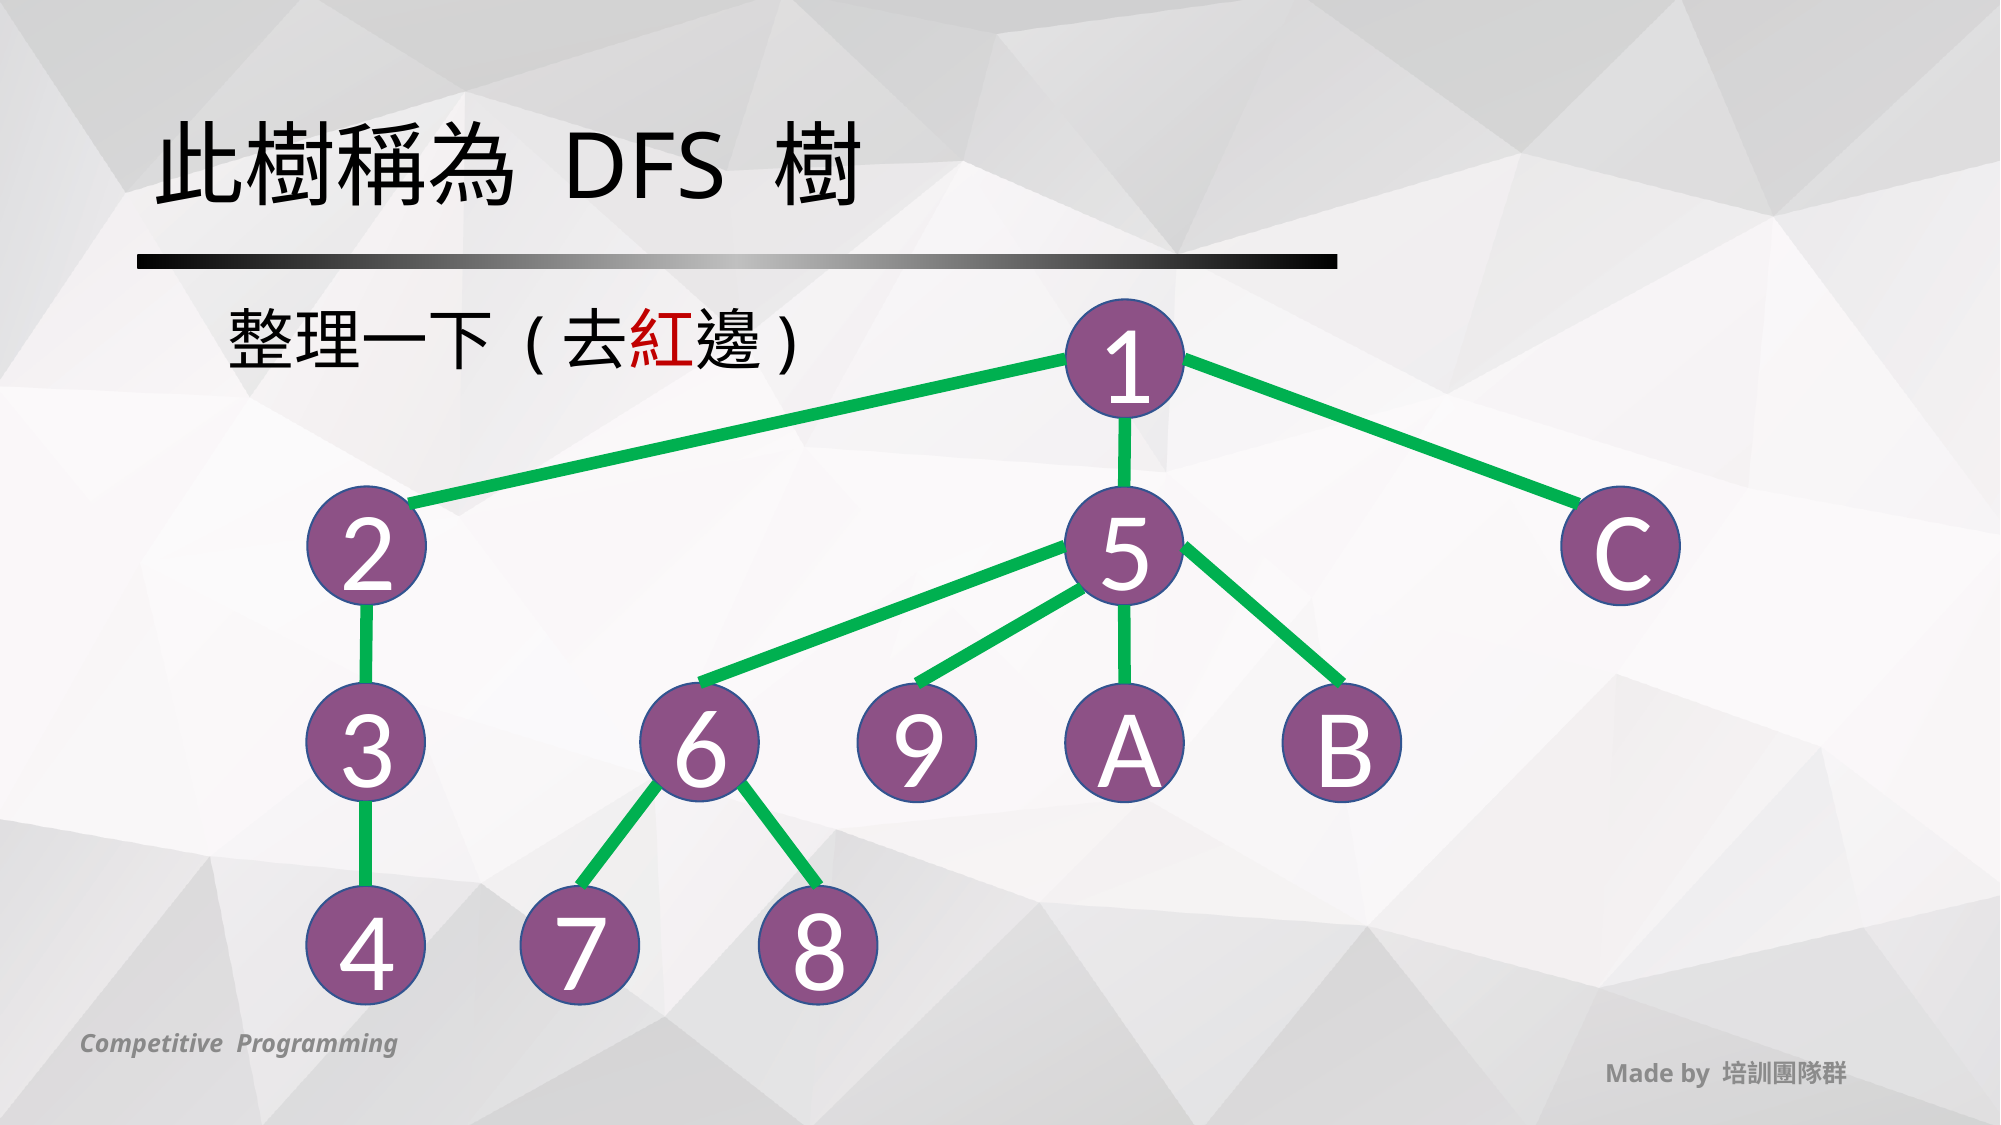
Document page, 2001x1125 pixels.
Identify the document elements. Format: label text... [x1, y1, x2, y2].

text_box 5 [1064, 485, 1185, 606]
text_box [741, 783, 819, 886]
text_box 1 [1064, 298, 1185, 419]
text_box A [1064, 682, 1185, 804]
text_box 9 [856, 683, 978, 804]
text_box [699, 545, 1065, 683]
text_box 3 [305, 682, 426, 803]
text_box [408, 358, 1066, 504]
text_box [916, 587, 1083, 684]
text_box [1184, 358, 1579, 504]
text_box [579, 783, 658, 886]
text_box 2 [306, 485, 427, 606]
text_box B [1281, 682, 1403, 804]
text_box [137, 299, 1863, 1014]
text_box 6 [639, 681, 760, 803]
text_box C [1560, 485, 1681, 607]
picture [0, 0, 2000, 1125]
text_box 4 [305, 885, 426, 1006]
text_box 8 [757, 885, 879, 1006]
title 此樹稱為 DFS 樹 [137, 59, 1863, 278]
text_box 7 [519, 885, 641, 1006]
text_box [1183, 545, 1342, 684]
